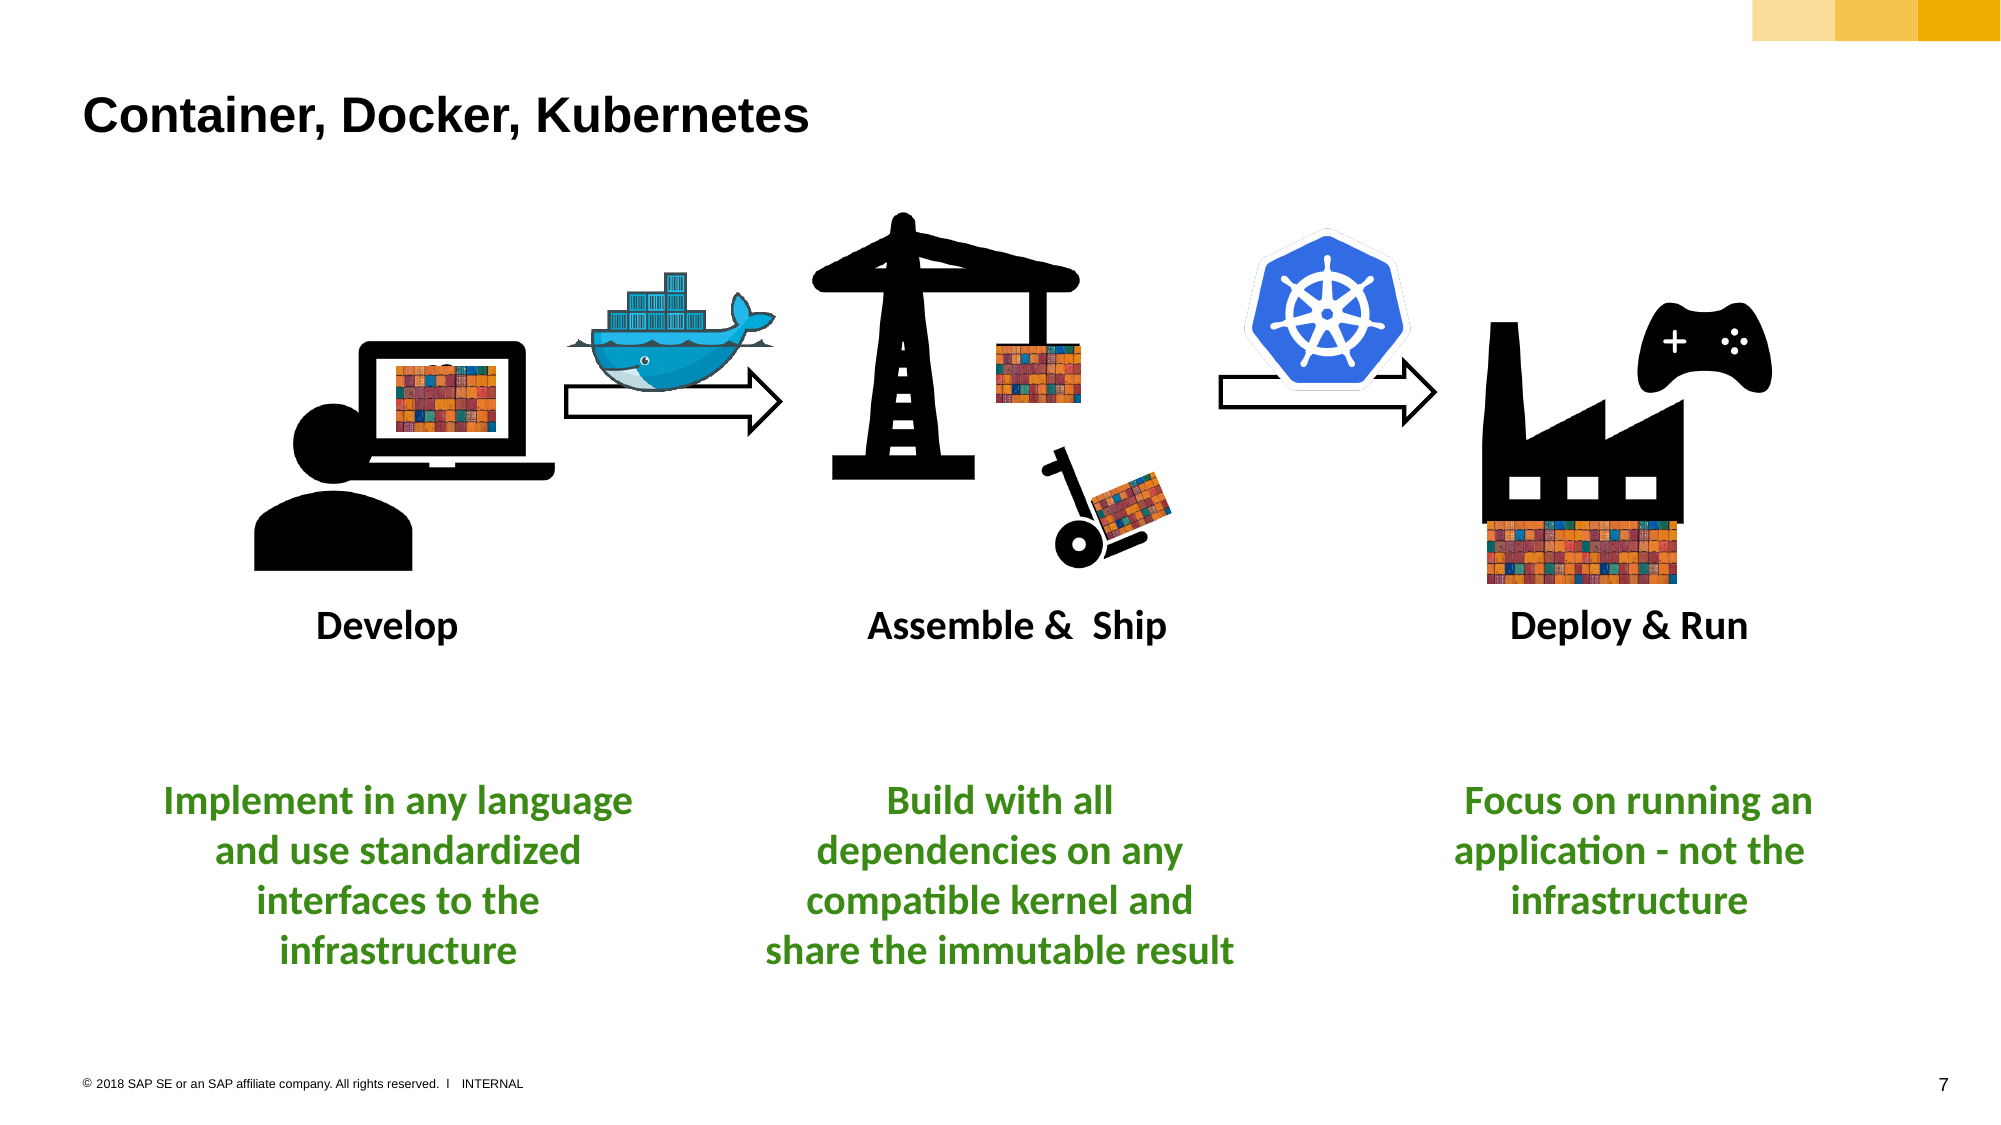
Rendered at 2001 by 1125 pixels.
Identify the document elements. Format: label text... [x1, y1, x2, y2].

text_box Implement in any language and use standardized interfaces to the infrastructure [160, 772, 637, 973]
text_box Focus on running an application - not the infrastructure [1391, 772, 1868, 923]
text_box Build with all dependencies on any compatible kernel and share the immutable result [762, 772, 1238, 973]
title Container, Docker, Kubernetes [82, 82, 1918, 144]
picture [559, 265, 781, 398]
picture [396, 365, 496, 432]
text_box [216, 188, 1784, 650]
picture [1244, 226, 1411, 393]
